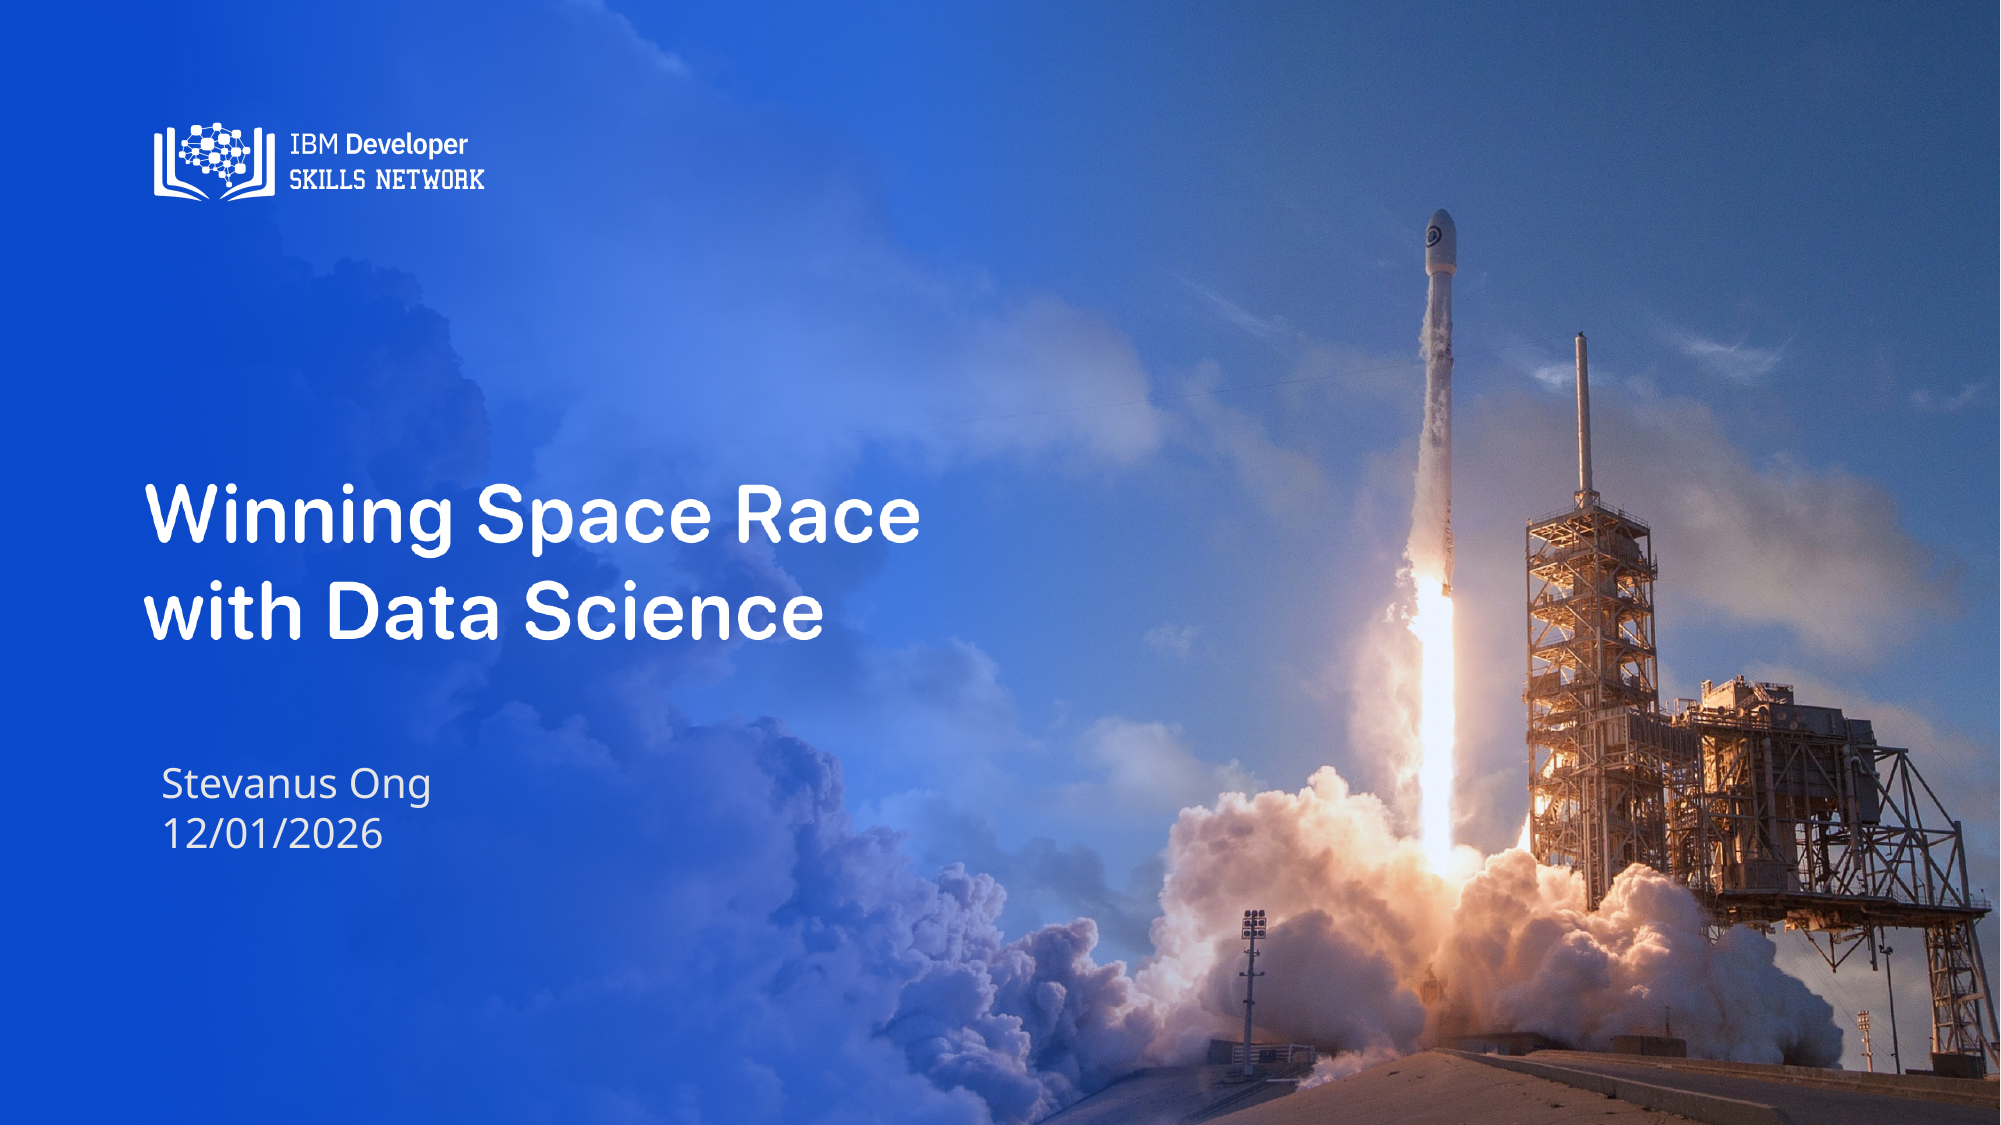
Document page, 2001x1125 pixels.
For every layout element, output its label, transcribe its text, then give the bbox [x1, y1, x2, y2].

text_box Stevanus Ong 12/01/2026 [145, 749, 559, 865]
picture [0, 0, 2001, 1125]
